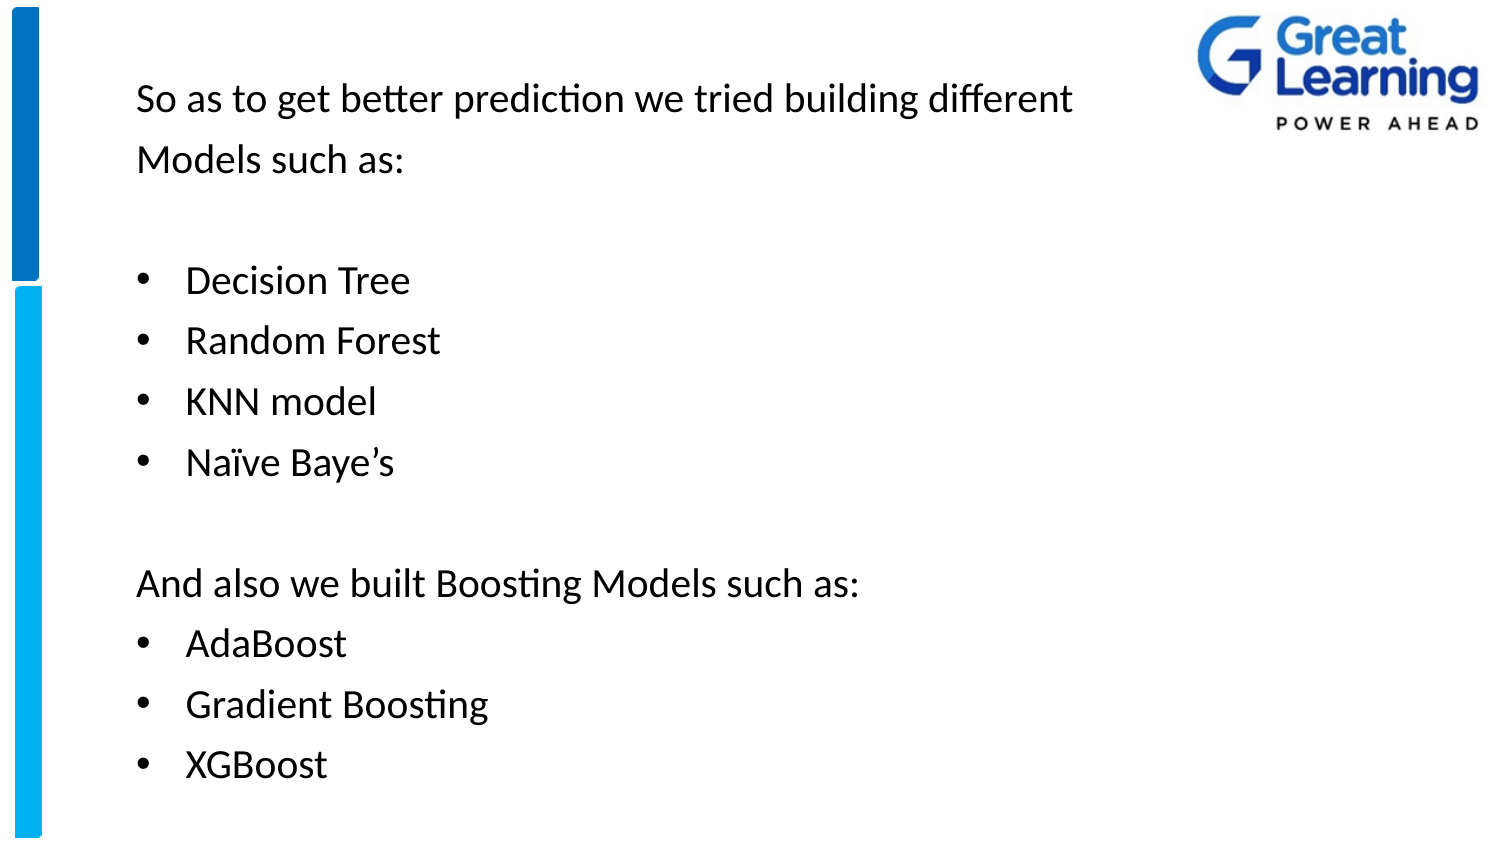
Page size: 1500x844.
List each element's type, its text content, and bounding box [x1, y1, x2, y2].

picture [12, 7, 39, 282]
list So as to get better prediction we tried building different Models such as: Decision Tree Random Forest KNN model Naïve Baye’s And also we built Boosting Models such as: AdaBoost Gradient Boosting XGBoost [103, 71, 1397, 798]
picture [1178, 0, 1500, 144]
